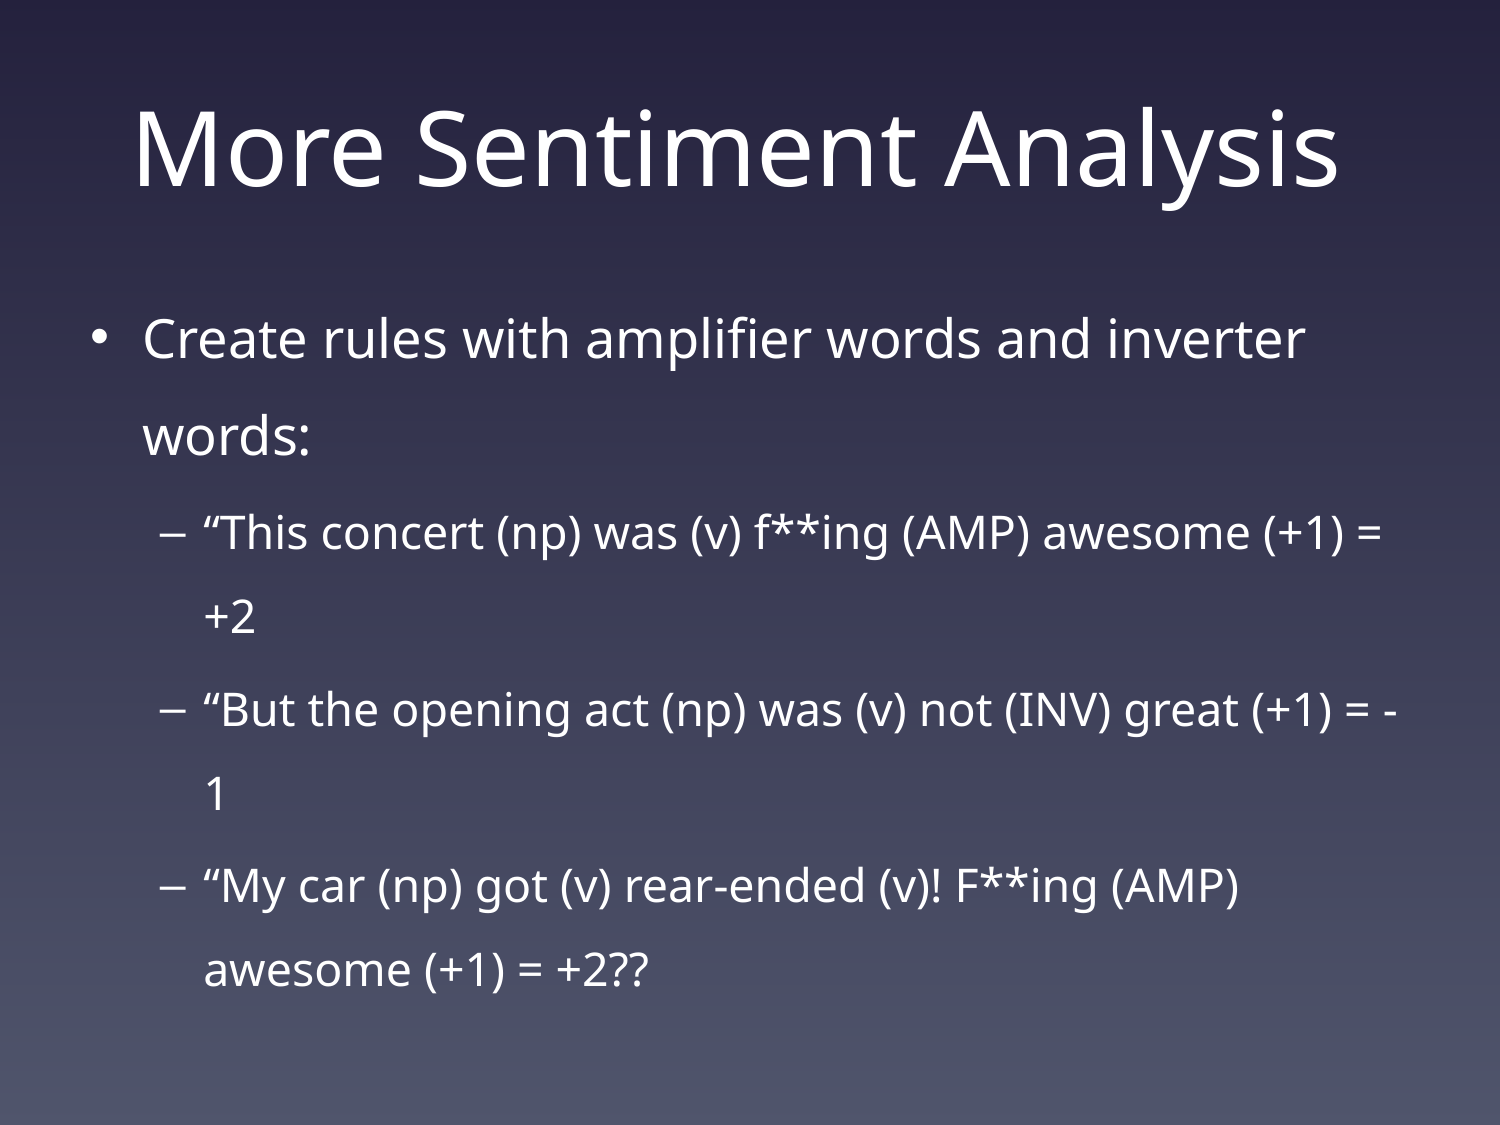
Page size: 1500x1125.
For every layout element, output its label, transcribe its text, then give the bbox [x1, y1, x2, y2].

list Create rules with amplifier words and inverter words: “This concert (np) was (v) f**ing (AMP) awesome (+1) = +2 “But the opening act (np) was (v) not (INV) great (+1) = -1 “My car (np) got (v) rear-ended (v)! F**ing (AMP) awesome (+1) = +2?? [75, 262, 1425, 1005]
title More Sentiment Analysis [75, 75, 1425, 262]
